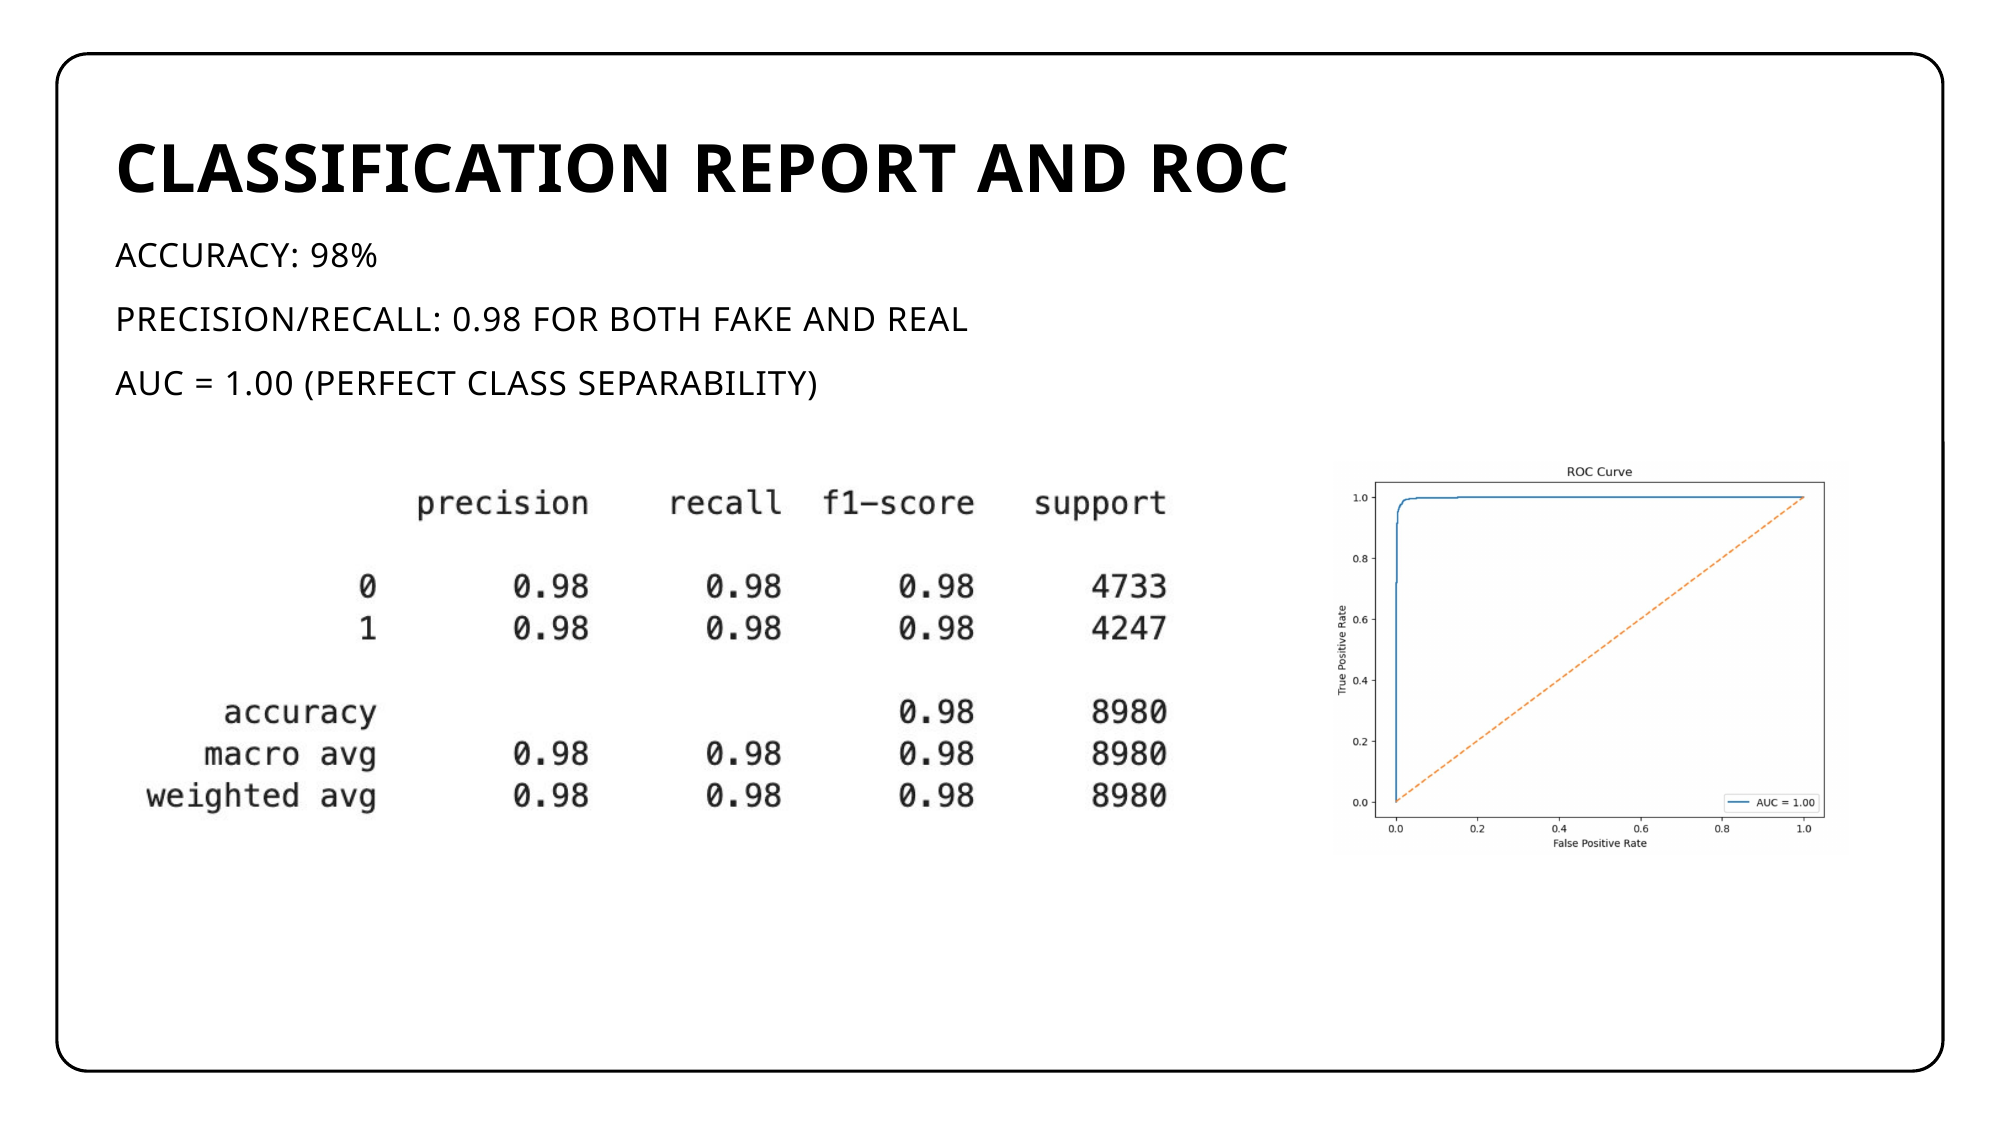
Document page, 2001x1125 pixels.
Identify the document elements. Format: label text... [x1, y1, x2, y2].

title Classification Report and ROc Accuracy: 98% Precision/Recall: 0.98 for both Fake and ReaL AUC = 1.00 (perfect class separability) [100, 90, 1849, 453]
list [100, 476, 1302, 840]
picture [1333, 461, 1849, 855]
